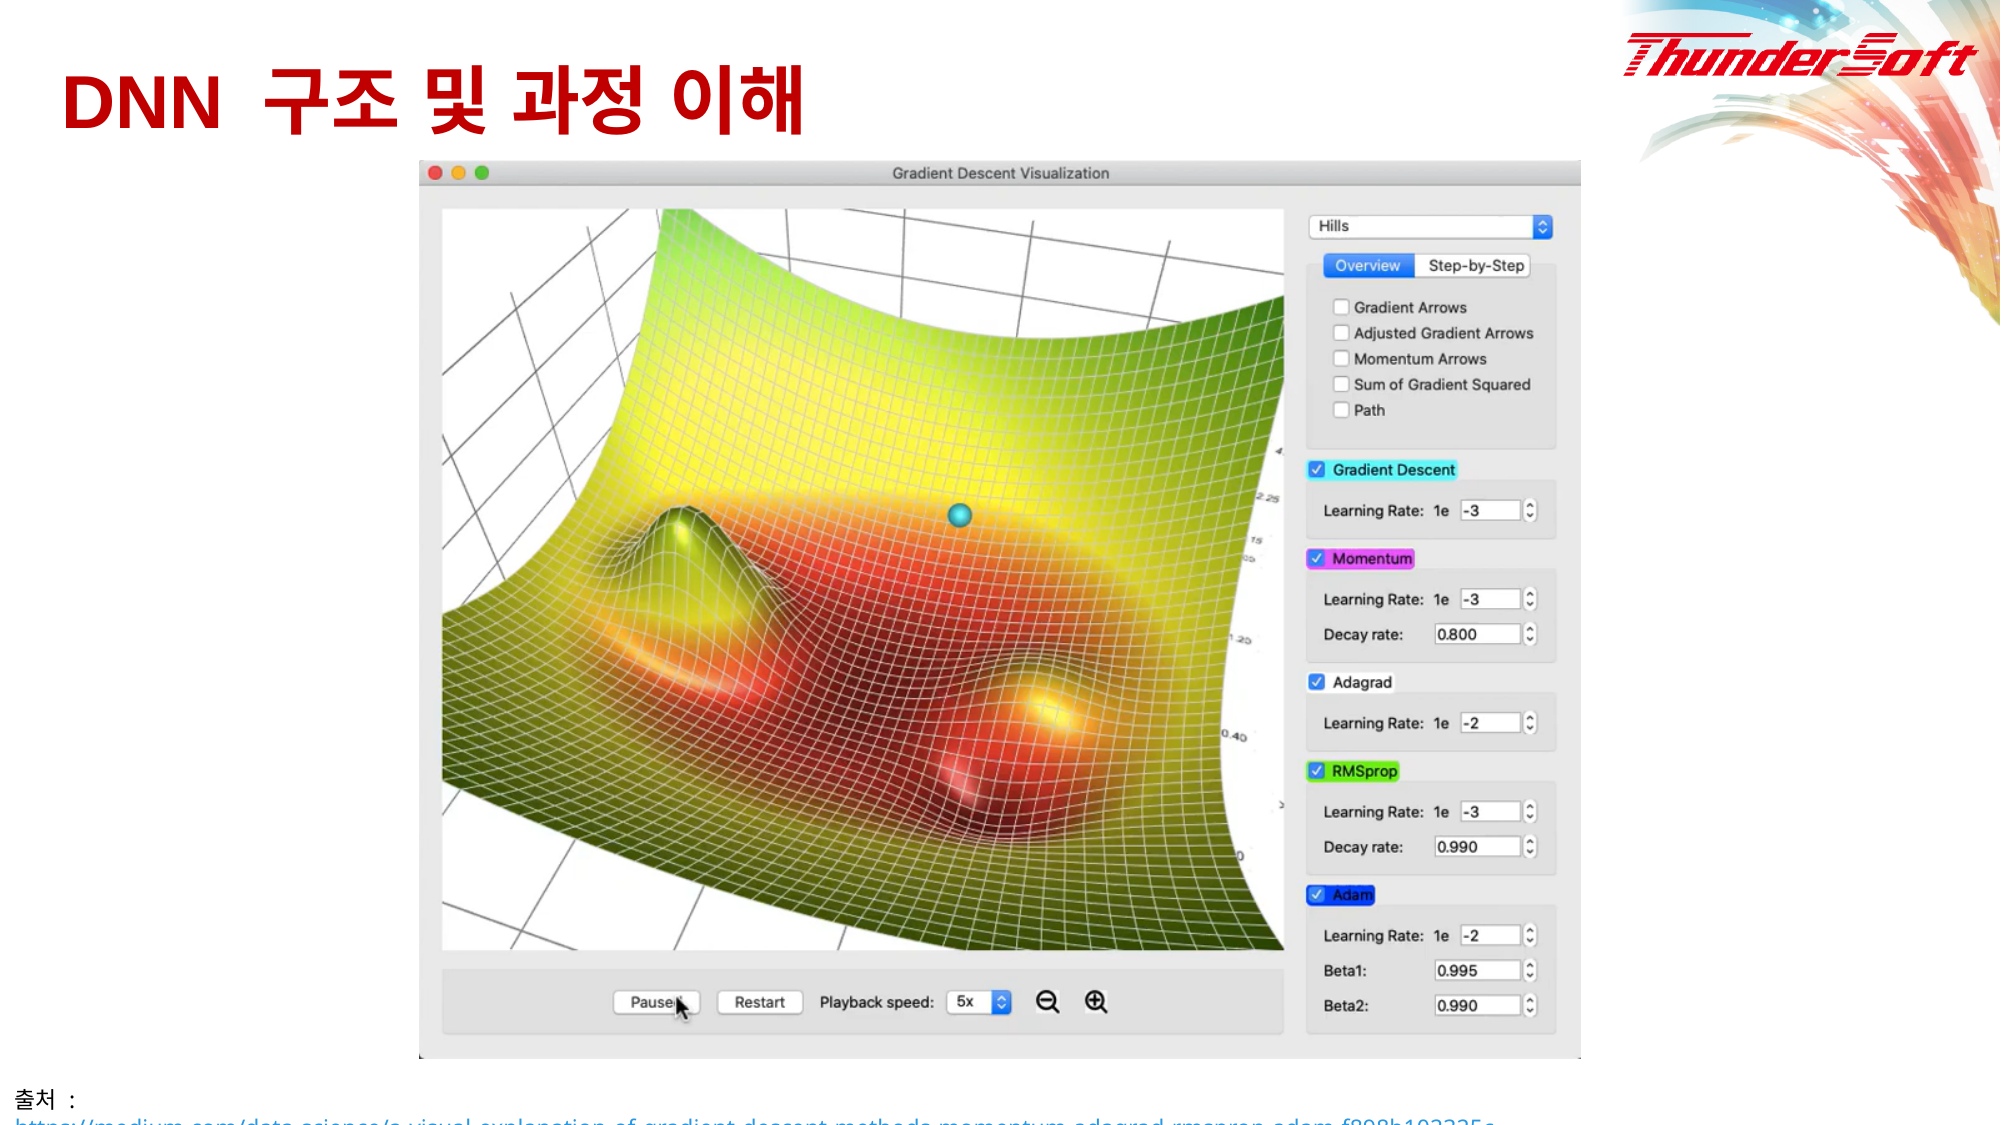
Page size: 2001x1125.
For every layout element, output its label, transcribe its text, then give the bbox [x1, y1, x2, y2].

title DNN 구조 및 과정 이해 [45, 46, 1694, 163]
picture [1620, 0, 2000, 326]
text_box 출처 : https://medium.com/data-science/a-visual-explanation-of-gradient-descent-methods-momentum-adagrad-rmsprop-adam-f898b102325c [0, 1078, 1576, 1125]
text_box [418, 159, 1582, 1060]
